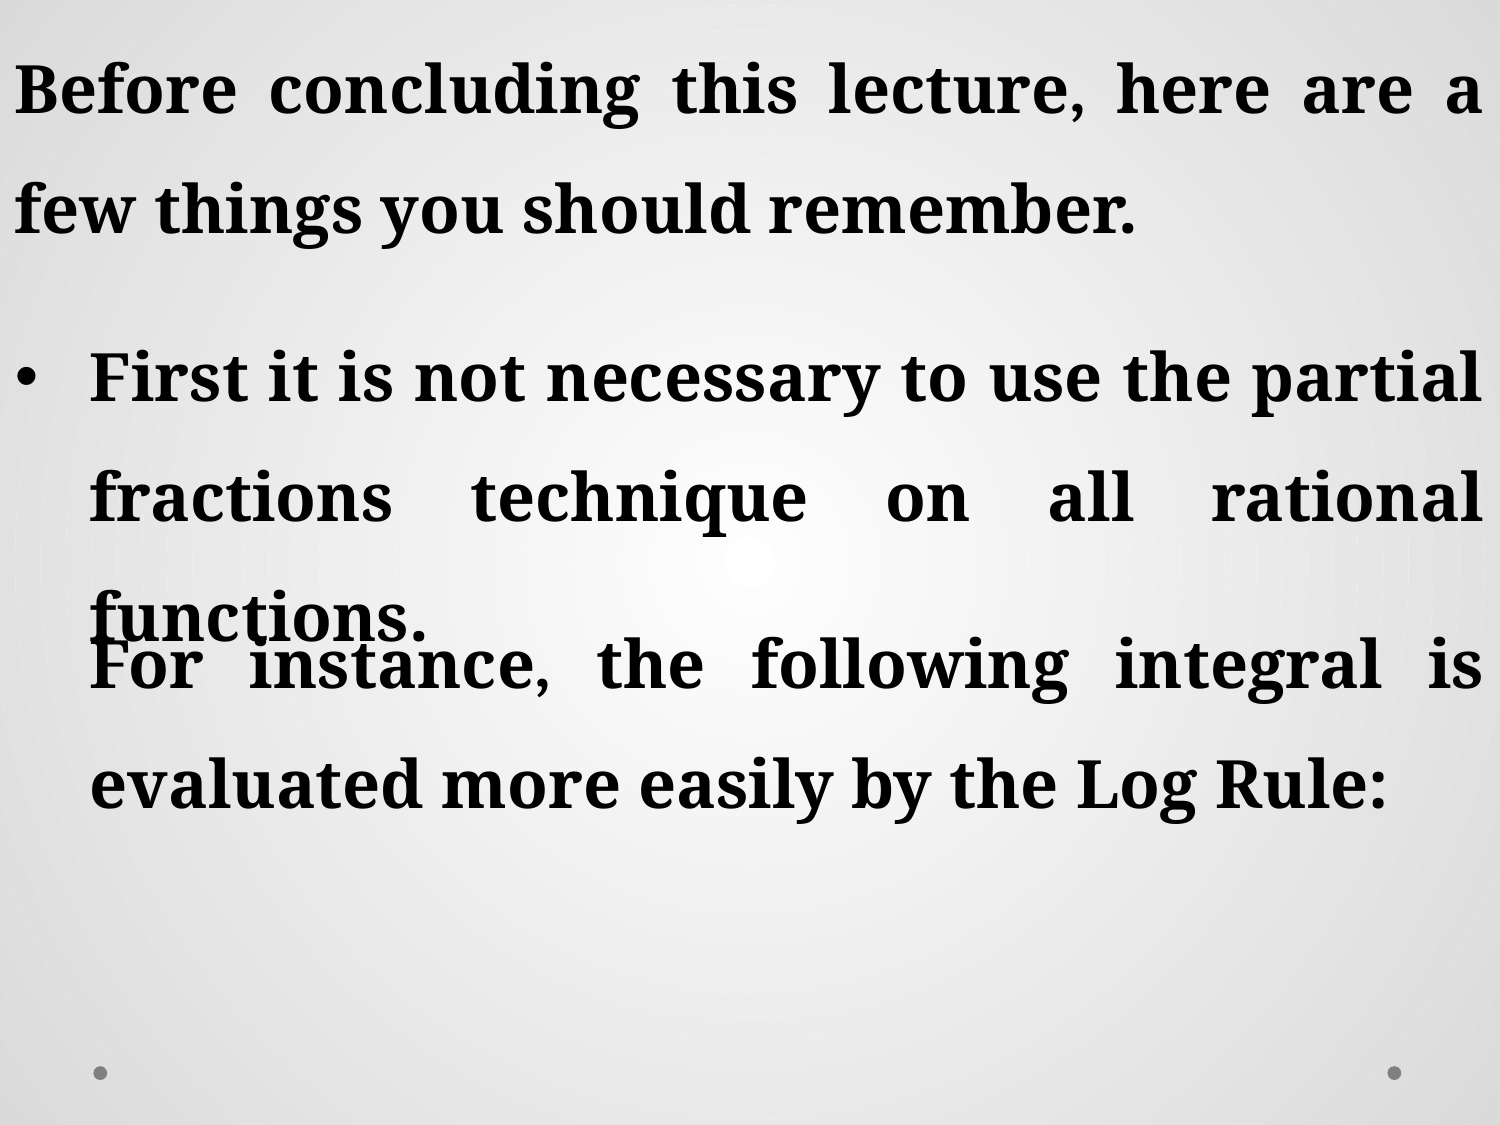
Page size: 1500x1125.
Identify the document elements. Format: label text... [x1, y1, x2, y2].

text_box Before concluding this lecture, here are a few things you should remember. [0, 0, 1500, 255]
